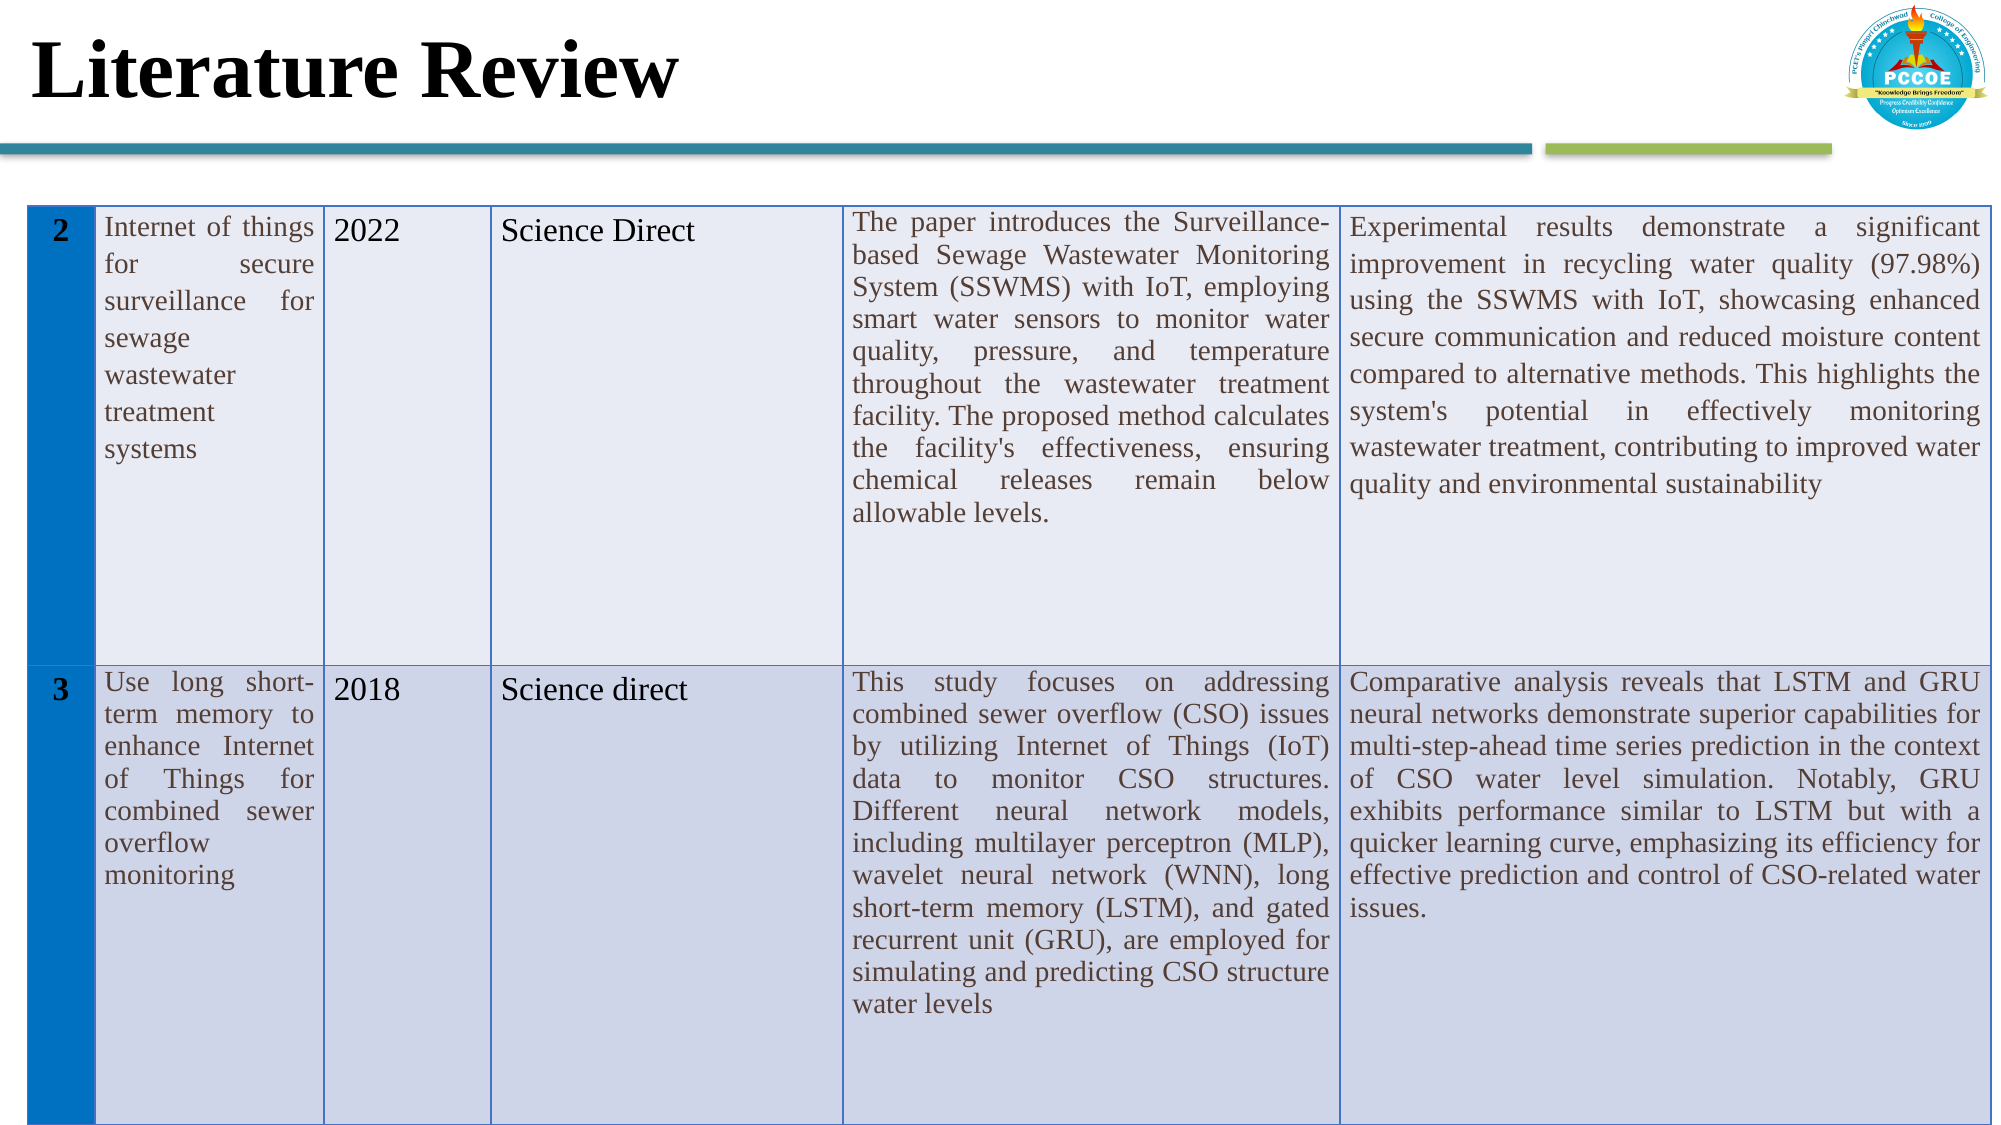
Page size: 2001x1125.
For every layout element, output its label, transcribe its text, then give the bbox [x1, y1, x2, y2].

table_header 2022 [325, 207, 490, 665]
table_header 2 [28, 207, 94, 665]
picture [1839, 3, 1994, 132]
table_cell Use long short-term memory to enhance Internet of Things for combined sewer overflow monitoring [96, 666, 323, 1124]
table_header Internet of things for secure surveillance for sewage wastewater treatment systems [96, 207, 323, 665]
table_cell 3 [28, 666, 94, 1124]
table_header Experimental results demonstrate a significant improvement in recycling water quality (97.98%) using the SSWMS with IoT, showcasing enhanced secure communication and reduced moisture content compared to alternative methods. This highlights the system's potential in effectively monitoring wastewater treatment, contributing to improved water quality and environmental sustainability [1341, 207, 1990, 665]
title Literature Review [16, 11, 1832, 130]
table_cell Science direct [492, 666, 842, 1124]
table_cell Comparative analysis reveals that LSTM and GRU neural networks demonstrate superior capabilities for multi-step-ahead time series prediction in the context of CSO water level simulation. Notably, GRU exhibits performance similar to LSTM but with a quicker learning curve, emphasizing its efficiency for effective prediction and control of CSO-related water issues. [1341, 666, 1990, 1124]
table_cell 2018 [325, 666, 490, 1124]
table_cell This study focuses on addressing combined sewer overflow (CSO) issues by utilizing Internet of Things (IoT) data to monitor CSO structures. Different neural network models, including multilayer perceptron (MLP), wavelet neural network (WNN), long short-term memory (LSTM), and gated recurrent unit (GRU), are employed for simulating and predicting CSO structure water levels [844, 666, 1339, 1124]
table_header The paper introduces the Surveillance-based Sewage Wastewater Monitoring System (SSWMS) with IoT, employing smart water sensors to monitor water quality, pressure, and temperature throughout the wastewater treatment facility. The proposed method calculates the facility's effectiveness, ensuring chemical releases remain below allowable levels. [844, 207, 1339, 665]
table_header Science Direct [492, 207, 842, 665]
